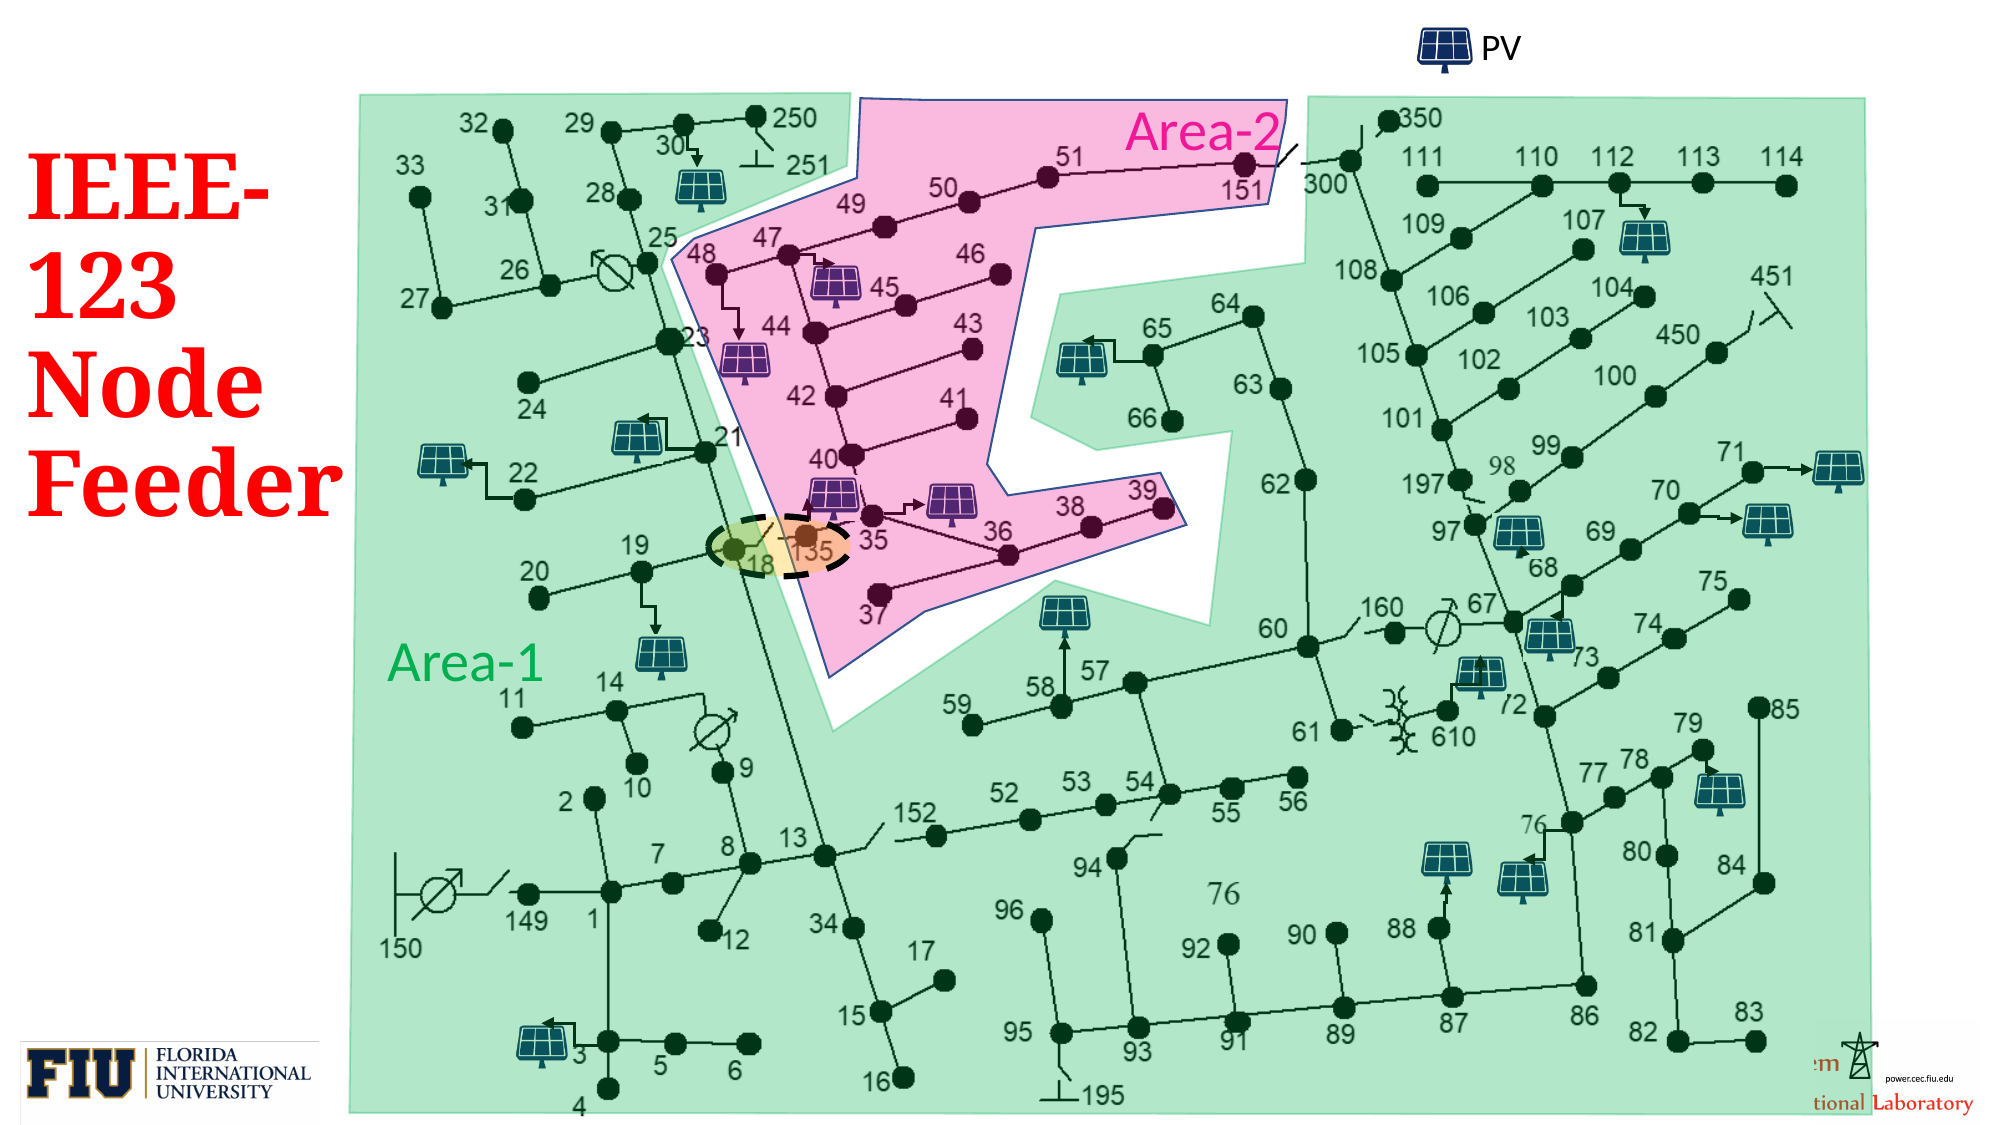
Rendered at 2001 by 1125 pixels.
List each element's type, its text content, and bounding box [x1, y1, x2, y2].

text_box IEEE-123 Node Feeder [11, 84, 349, 594]
text_box PV [1466, 16, 1537, 76]
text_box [349, 84, 1872, 1125]
picture [20, 1041, 319, 1125]
picture [1872, 1019, 1980, 1125]
picture [1415, 25, 1473, 75]
